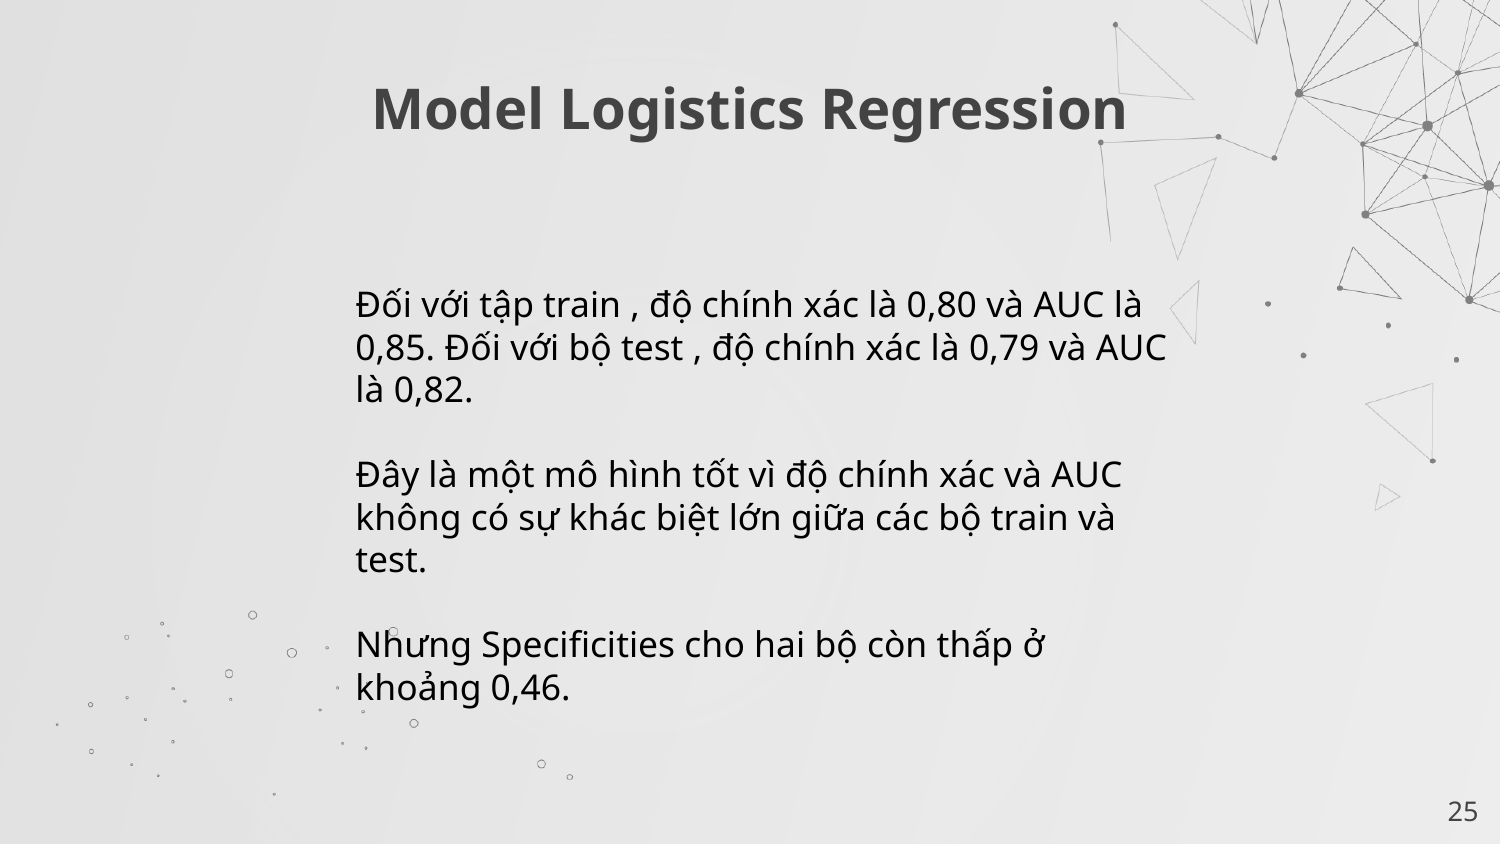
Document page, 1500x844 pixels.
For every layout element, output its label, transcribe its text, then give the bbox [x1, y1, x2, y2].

title Model Logistics Regression [322, 57, 1178, 214]
picture [0, 0, 1500, 844]
slide_number ‹#› [1403, 779, 1494, 844]
text_box Đối với tập train , độ chính xác là 0,80 và AUC là 0,85. Đối với bộ test , độ chính xác là 0,79 và AUC là 0,82. Đây là một mô hình tốt vì độ chính xác và AUC không có sự khác biệt lớn giữa các bộ train và test. Nhưng Specificities cho hai bộ còn thấp ở khoảng 0,46. [340, 267, 1186, 723]
text_box [52, 661, 201, 735]
